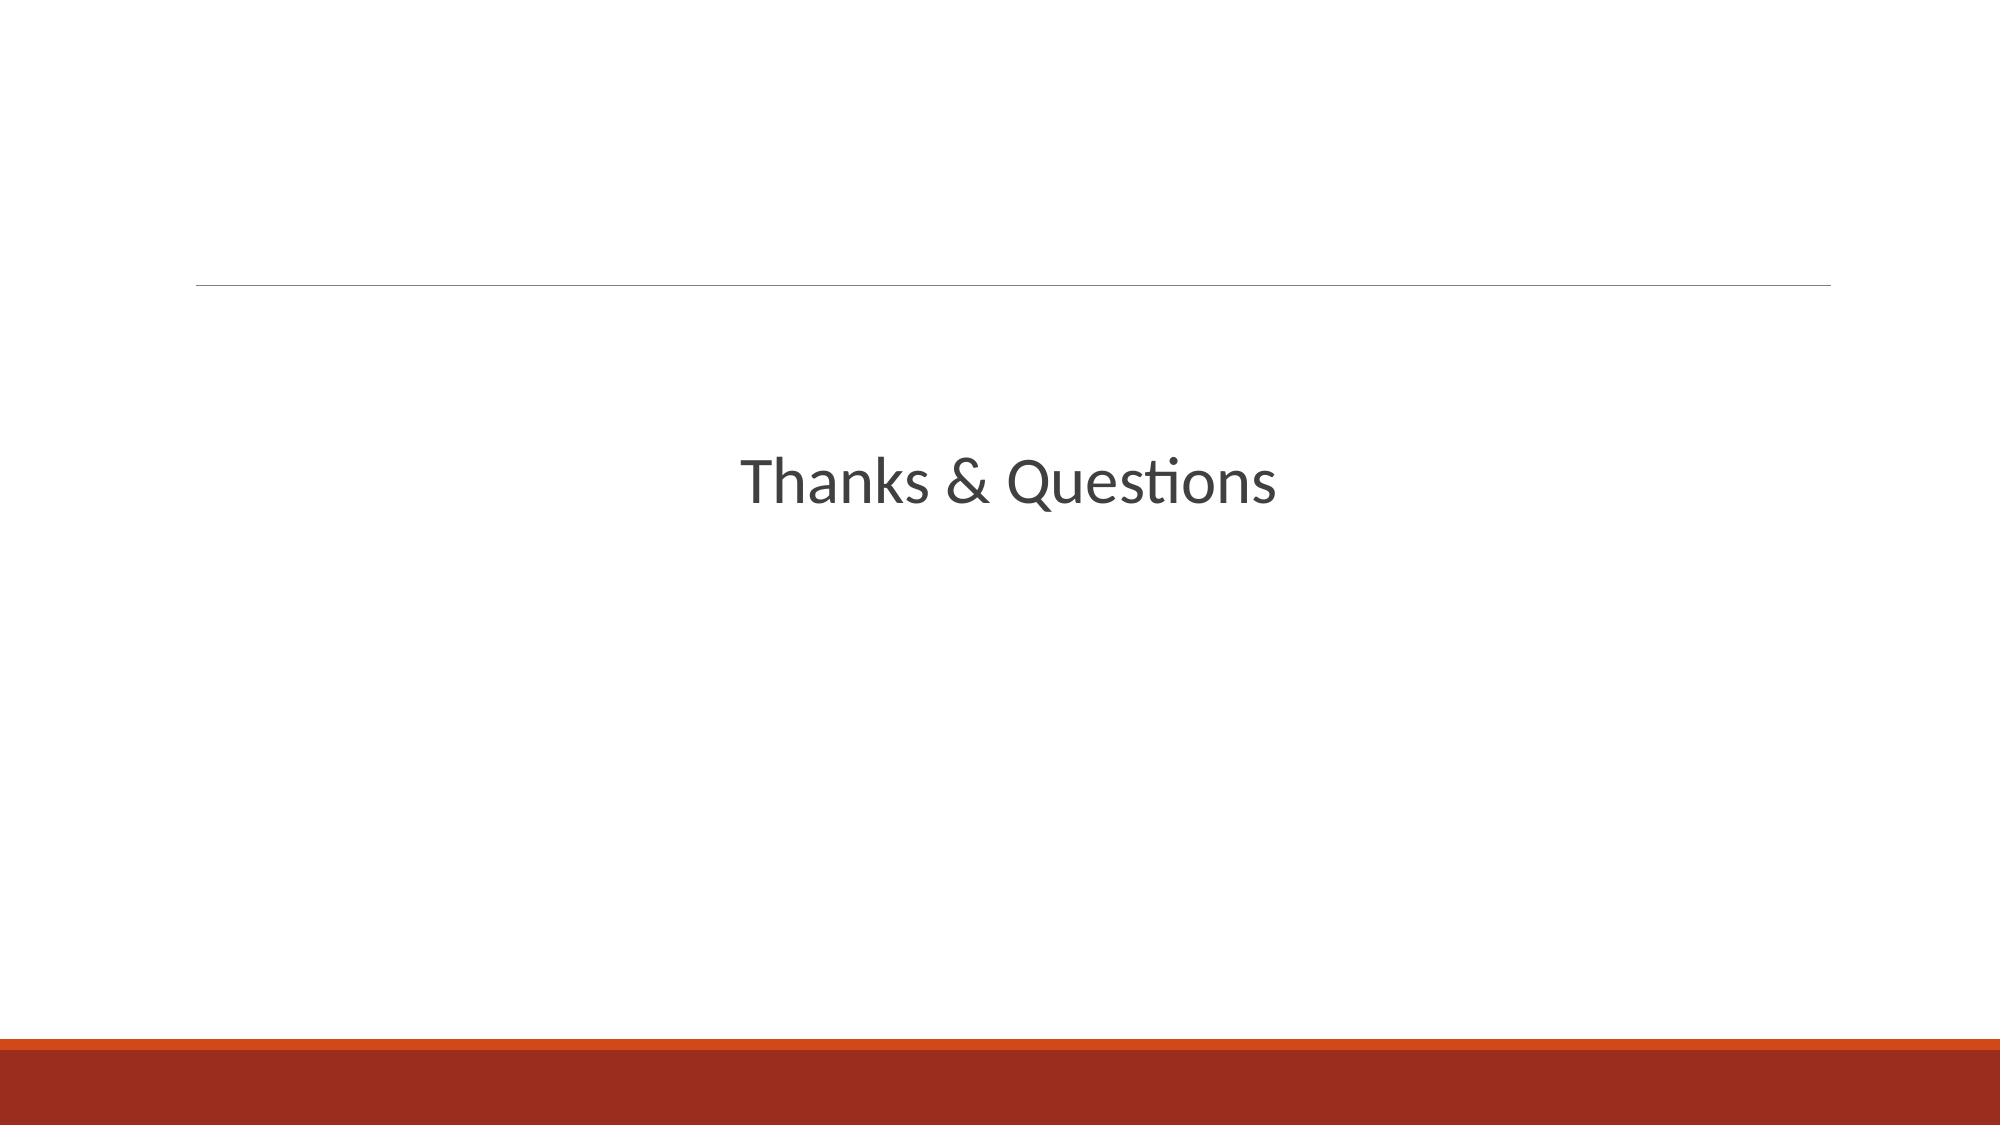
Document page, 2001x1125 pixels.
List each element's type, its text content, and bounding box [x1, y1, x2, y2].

list Thanks & Questions [146, 438, 1872, 530]
